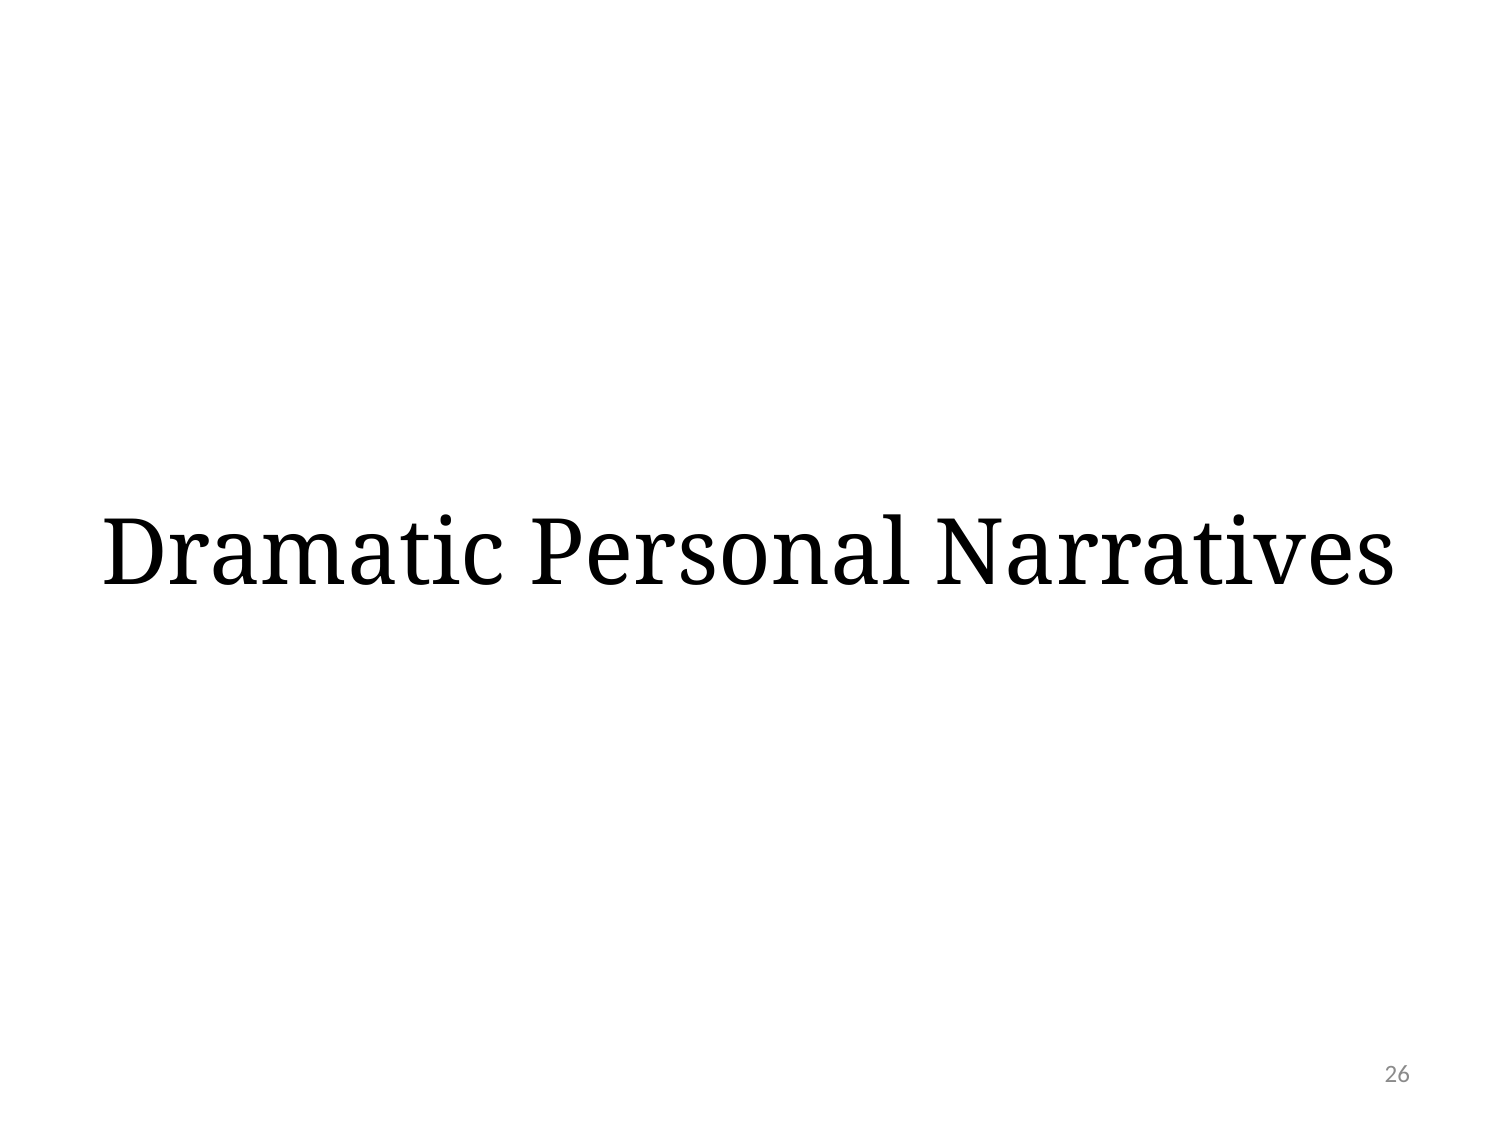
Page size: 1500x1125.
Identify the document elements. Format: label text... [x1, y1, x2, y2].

title Dramatic Personal Narratives [75, 454, 1425, 642]
slide_number 26 [1074, 1042, 1425, 1103]
